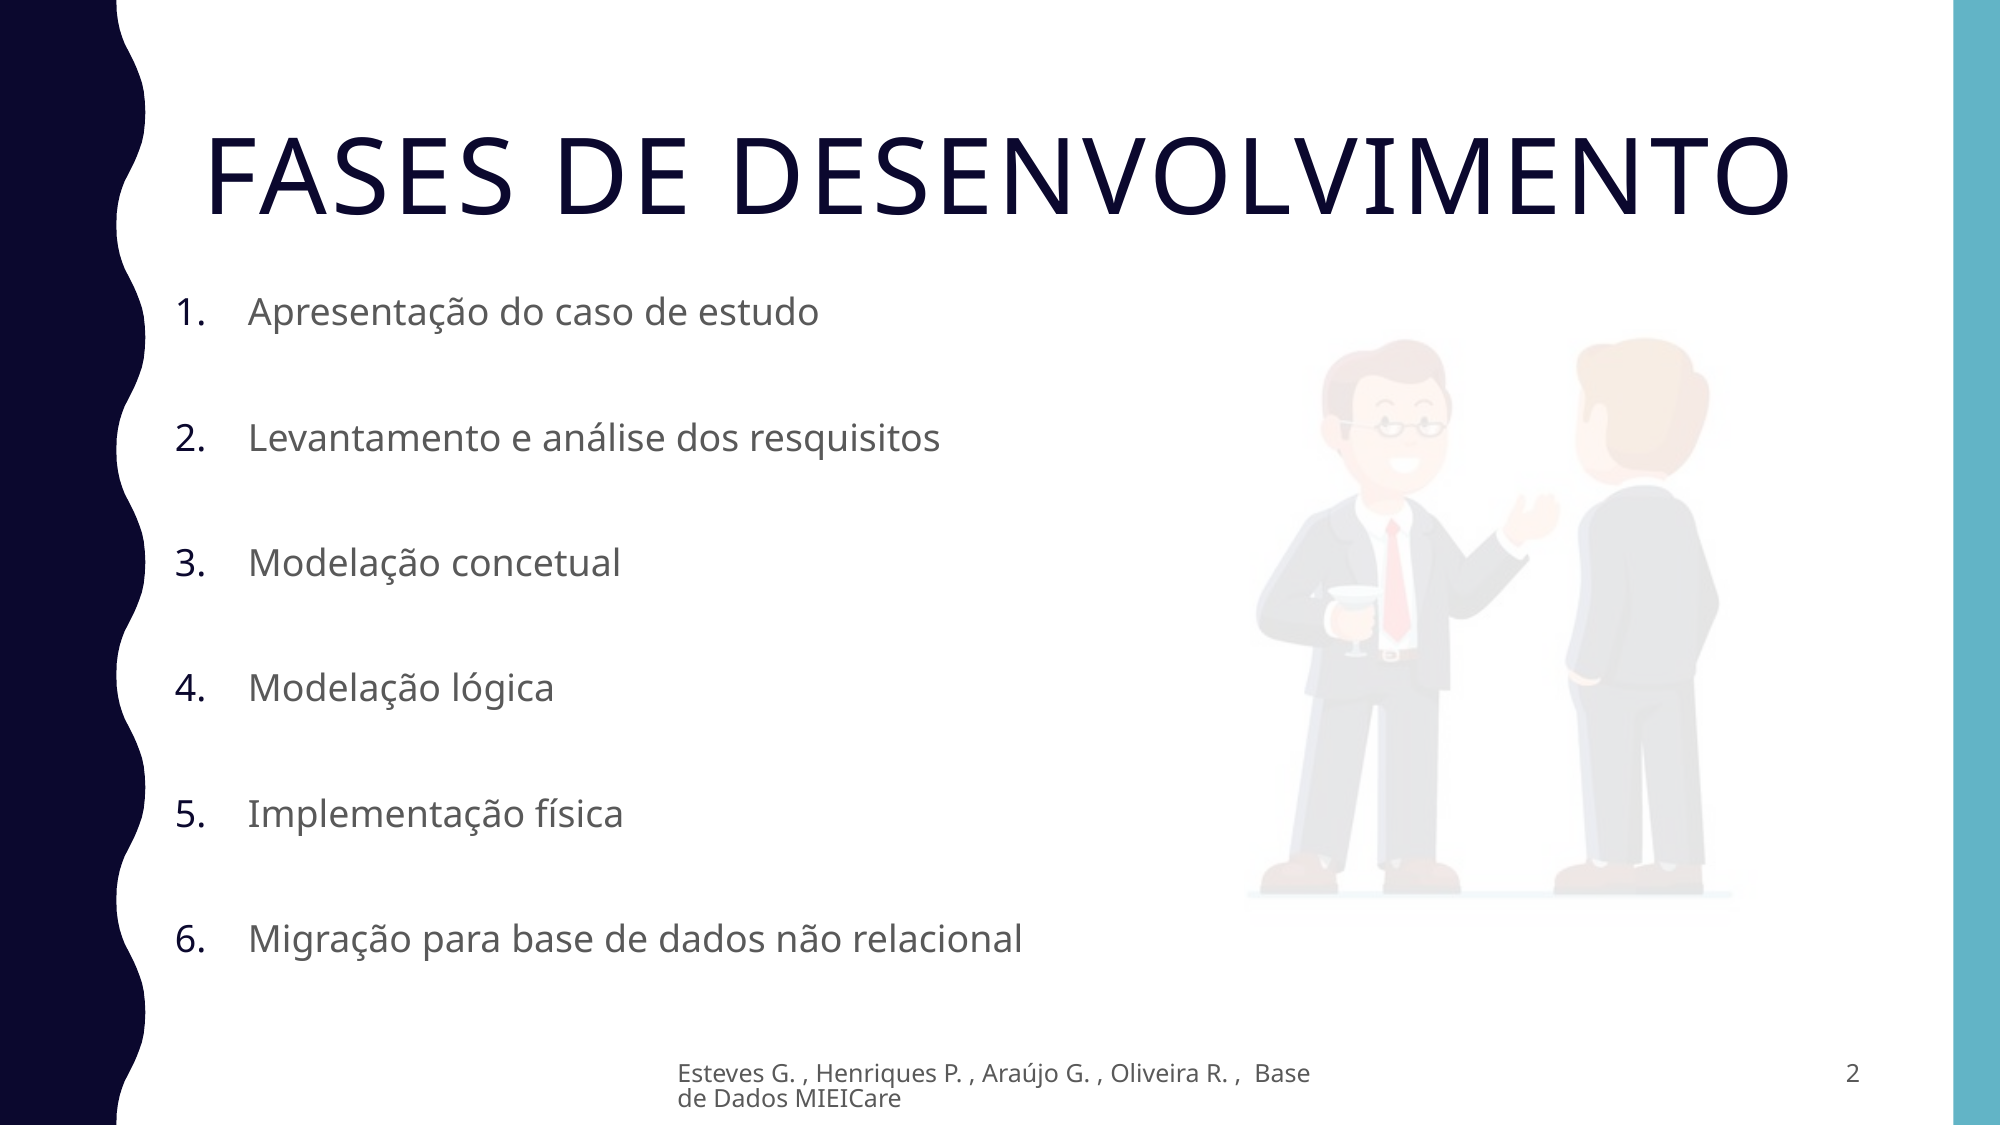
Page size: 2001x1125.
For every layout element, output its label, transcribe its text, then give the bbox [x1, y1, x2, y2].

picture [1244, 329, 1797, 938]
list Apresentação do caso de estudo Levantamento e análise dos resquisitos Modelação concetual Modelação lógica Implementação física Migração para base de dados não relacional [159, 276, 2000, 969]
slide_number 2 [1412, 1045, 1875, 1103]
footer Esteves G. , Henriques P. , Araújo G. , Oliveira R. , Base de Dados MIEICare [662, 1045, 1338, 1103]
title Fases de desenvolvimento [125, 62, 1875, 246]
